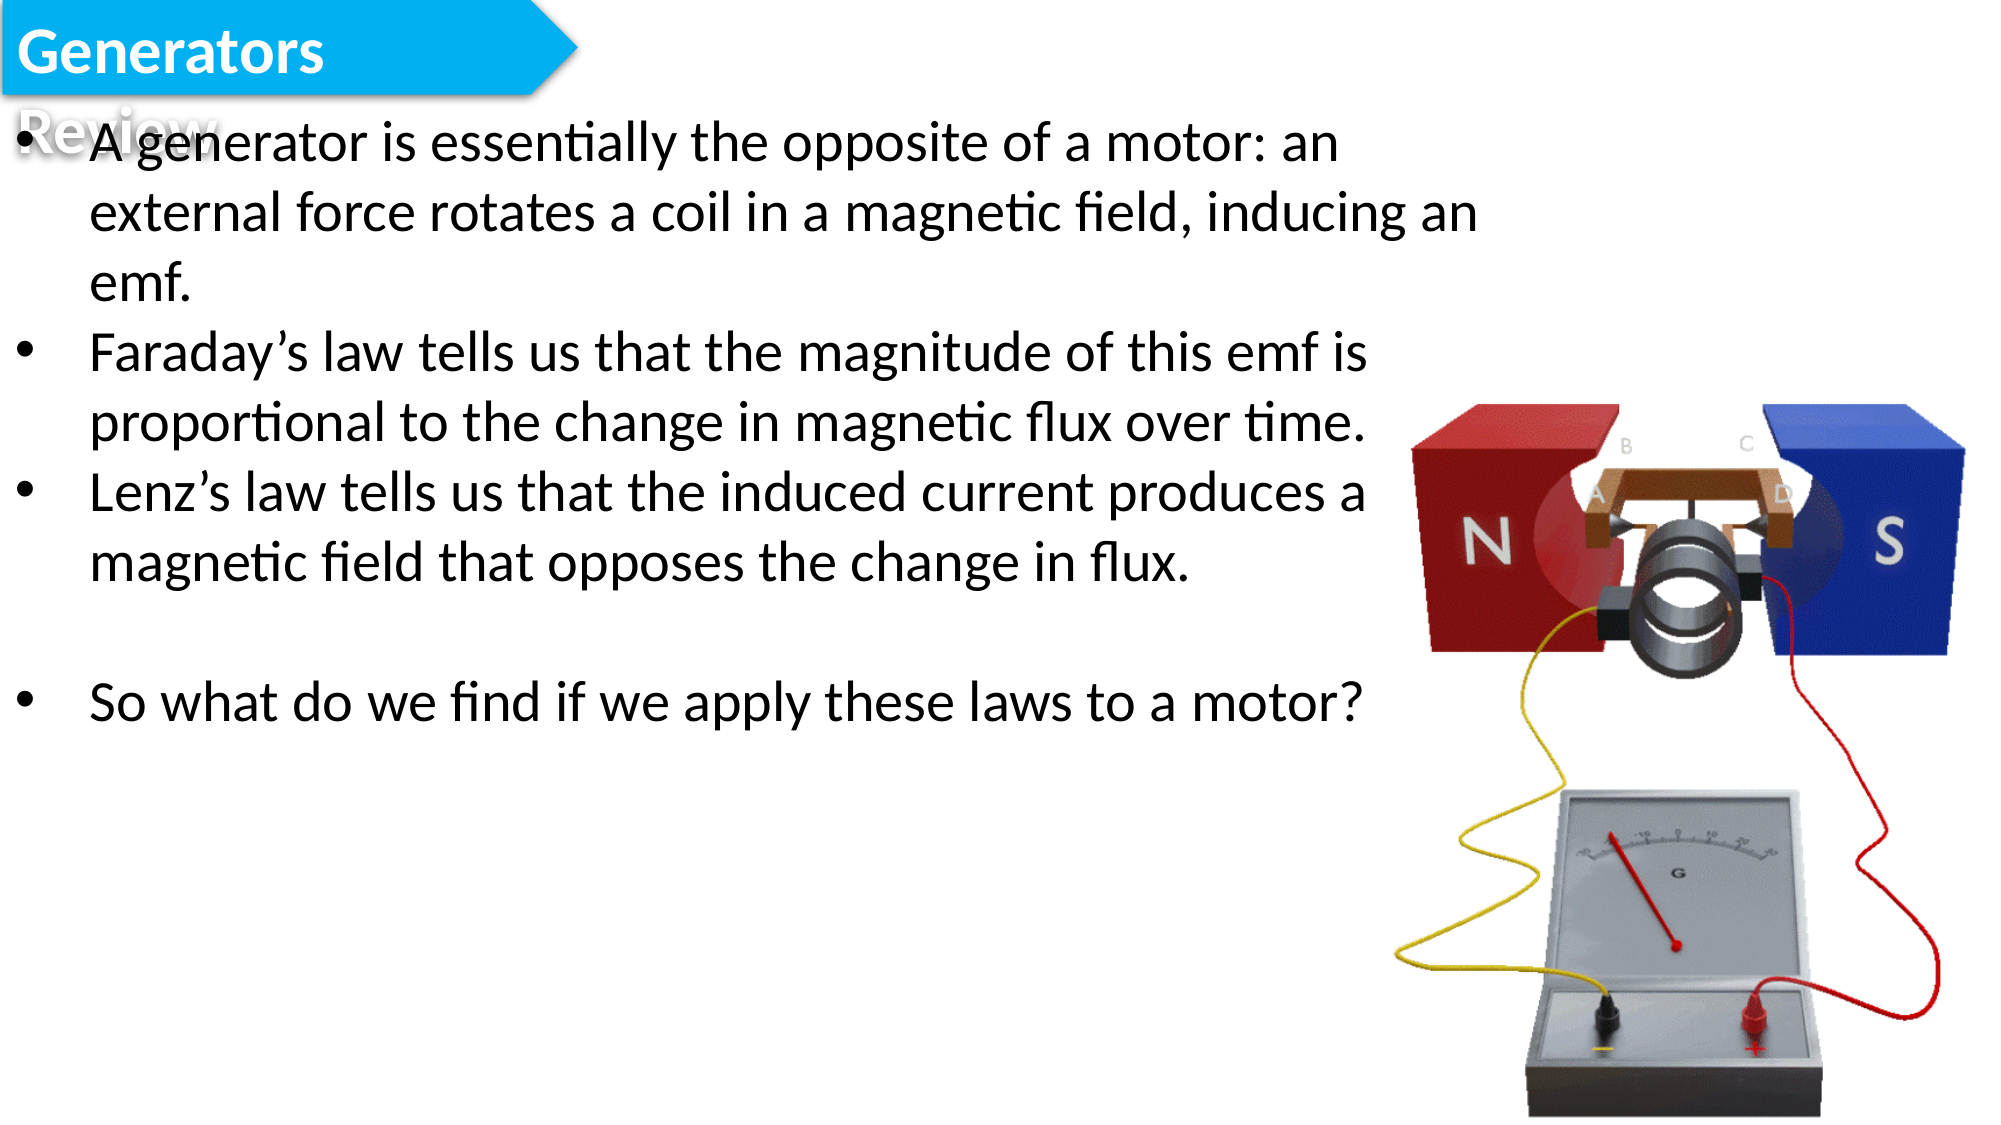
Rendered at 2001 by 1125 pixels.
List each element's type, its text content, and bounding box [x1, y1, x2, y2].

picture [1374, 393, 1981, 1125]
text_box A generator is essentially the opposite of a motor: an external force rotates a coil in a magnetic field, inducing an emf. Faraday’s law tells us that the magnitude of this emf is proportional to the change in magnetic flux over time. Lenz’s law tells us that the induced current produces a magnetic field that opposes the change in flux. So what do we find if we apply these laws to a motor? [0, 95, 1526, 741]
text_box Generators Review [2, 0, 578, 95]
